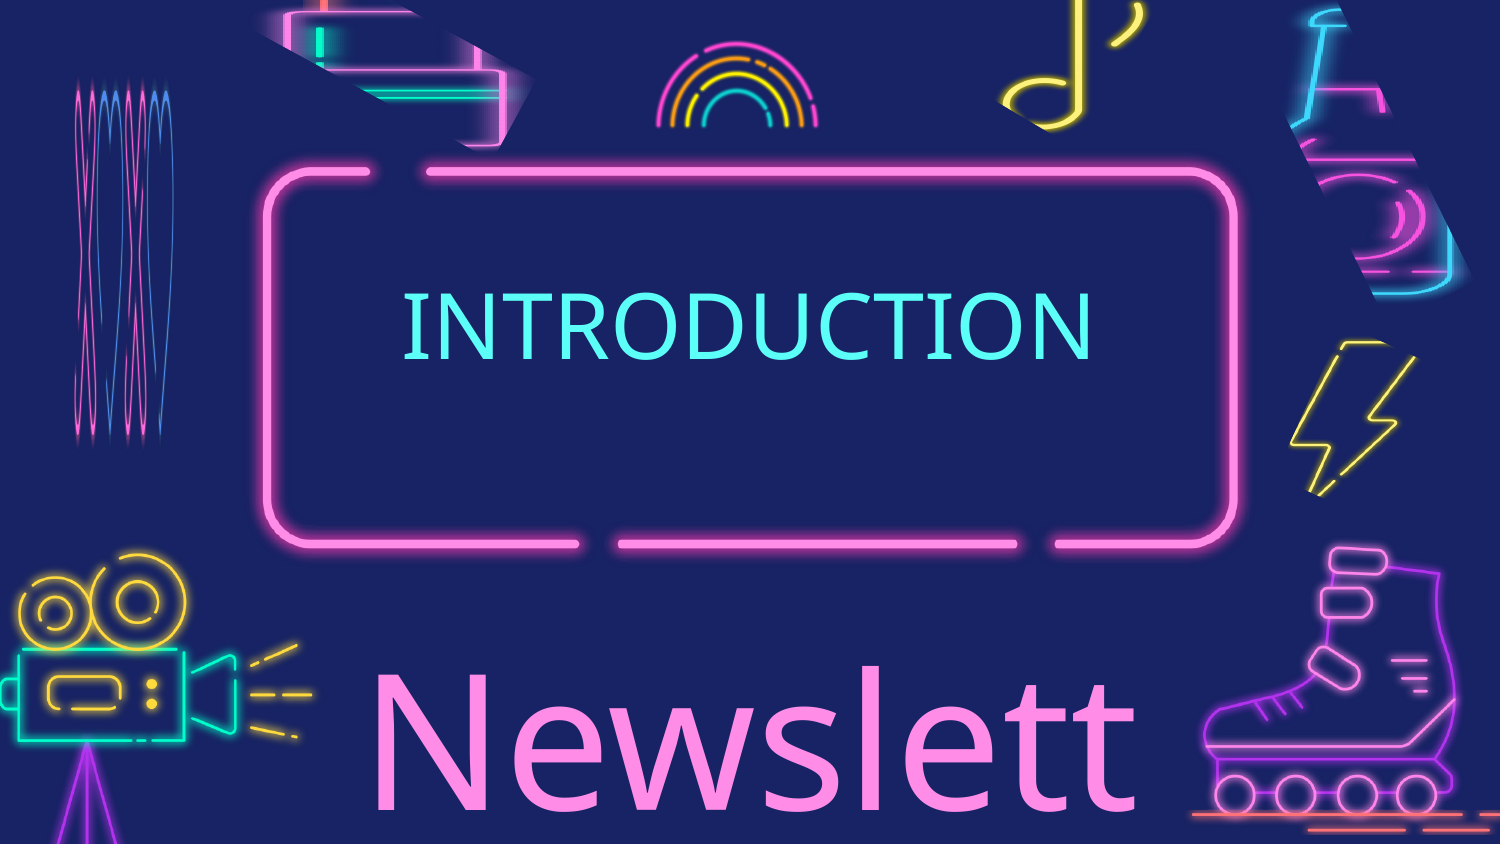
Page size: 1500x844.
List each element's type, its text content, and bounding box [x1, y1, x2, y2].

text_box [1238, 0, 1476, 325]
text_box [1159, 518, 1500, 844]
text_box Newsletter [353, 651, 1147, 844]
text_box [67, 48, 182, 477]
text_box [984, 0, 1160, 148]
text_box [315, 181, 1179, 643]
text_box [640, 33, 834, 136]
text_box [0, 533, 343, 844]
text_box [158, 122, 1342, 533]
text_box [229, 0, 537, 161]
text_box [1274, 324, 1439, 520]
